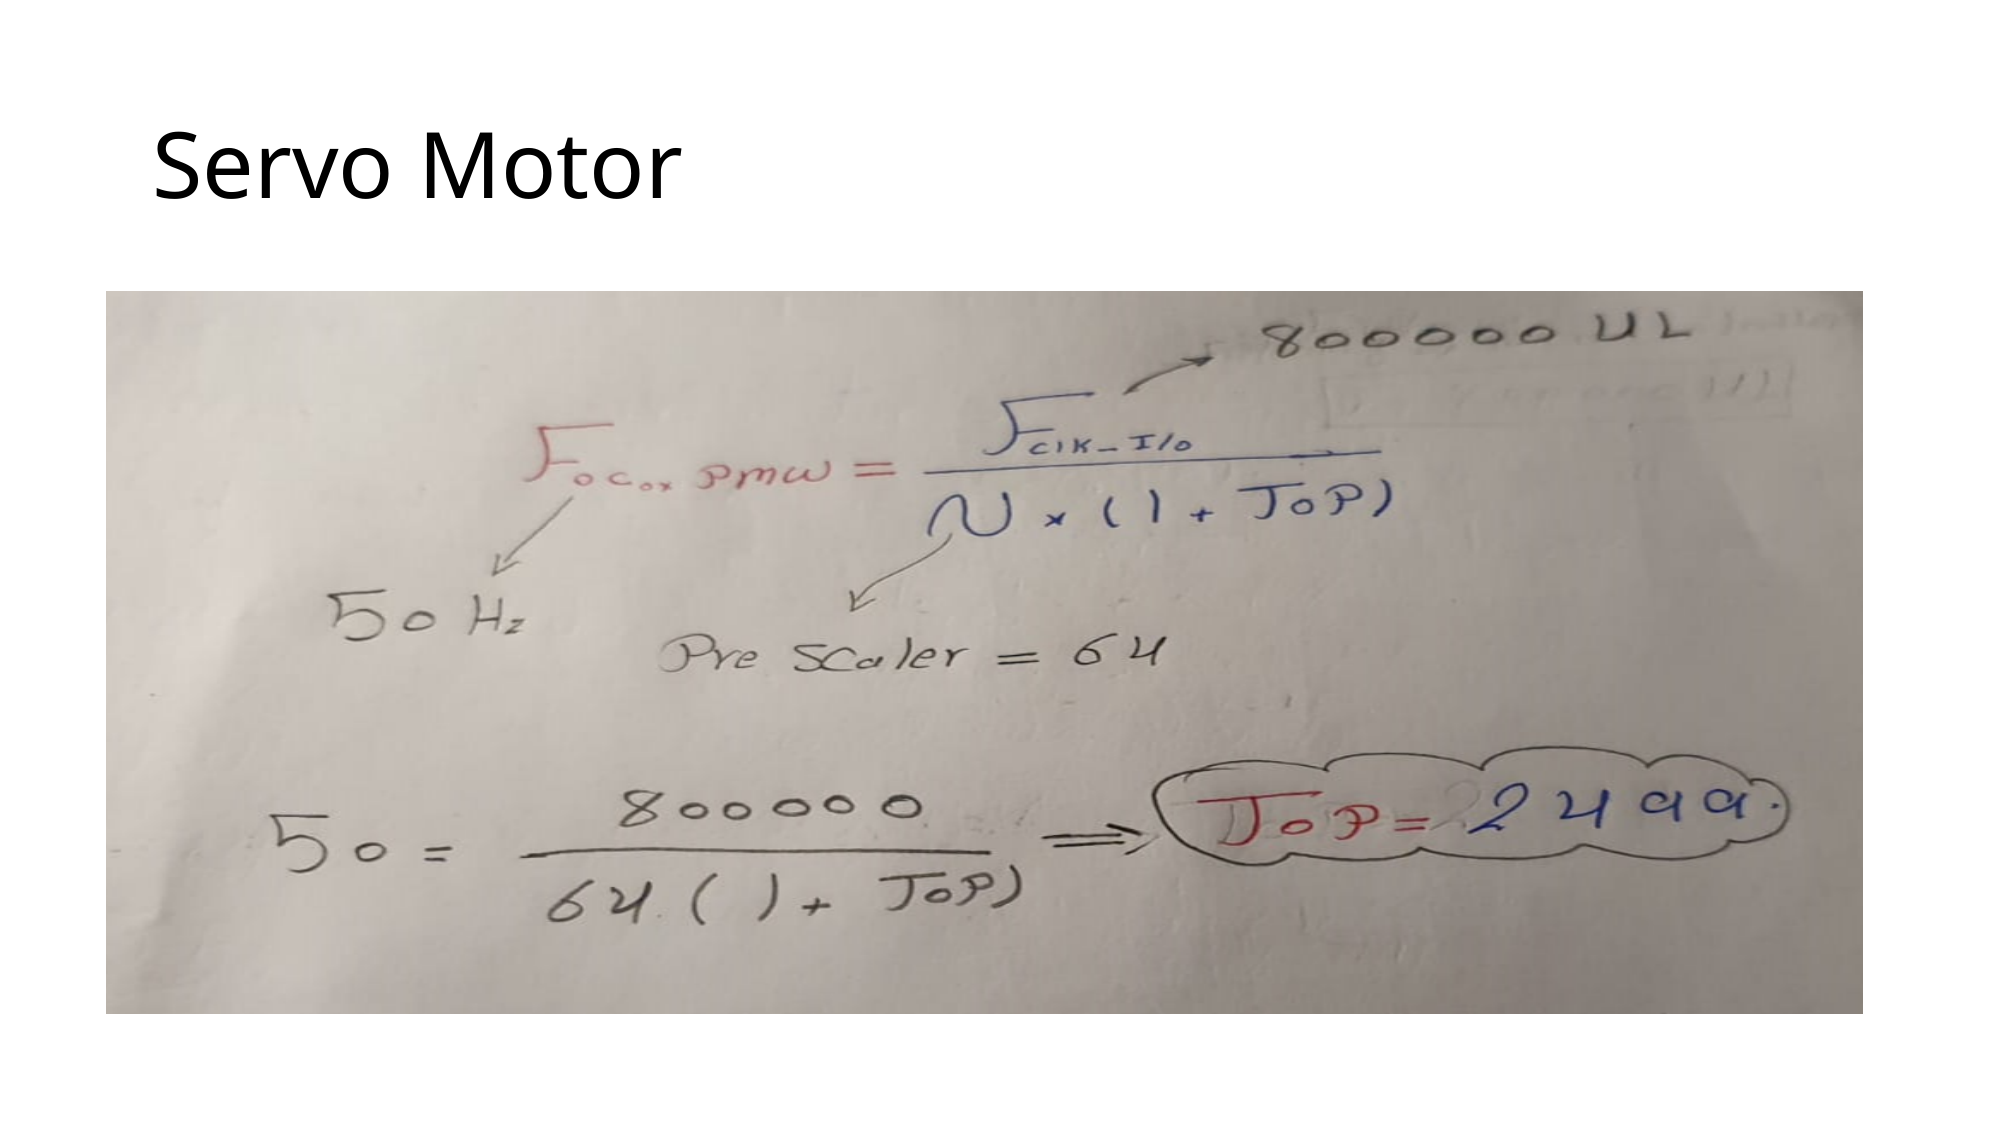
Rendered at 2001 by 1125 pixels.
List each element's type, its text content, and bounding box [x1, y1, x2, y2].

picture [106, 291, 1863, 1014]
title Servo Motor [137, 59, 1863, 278]
